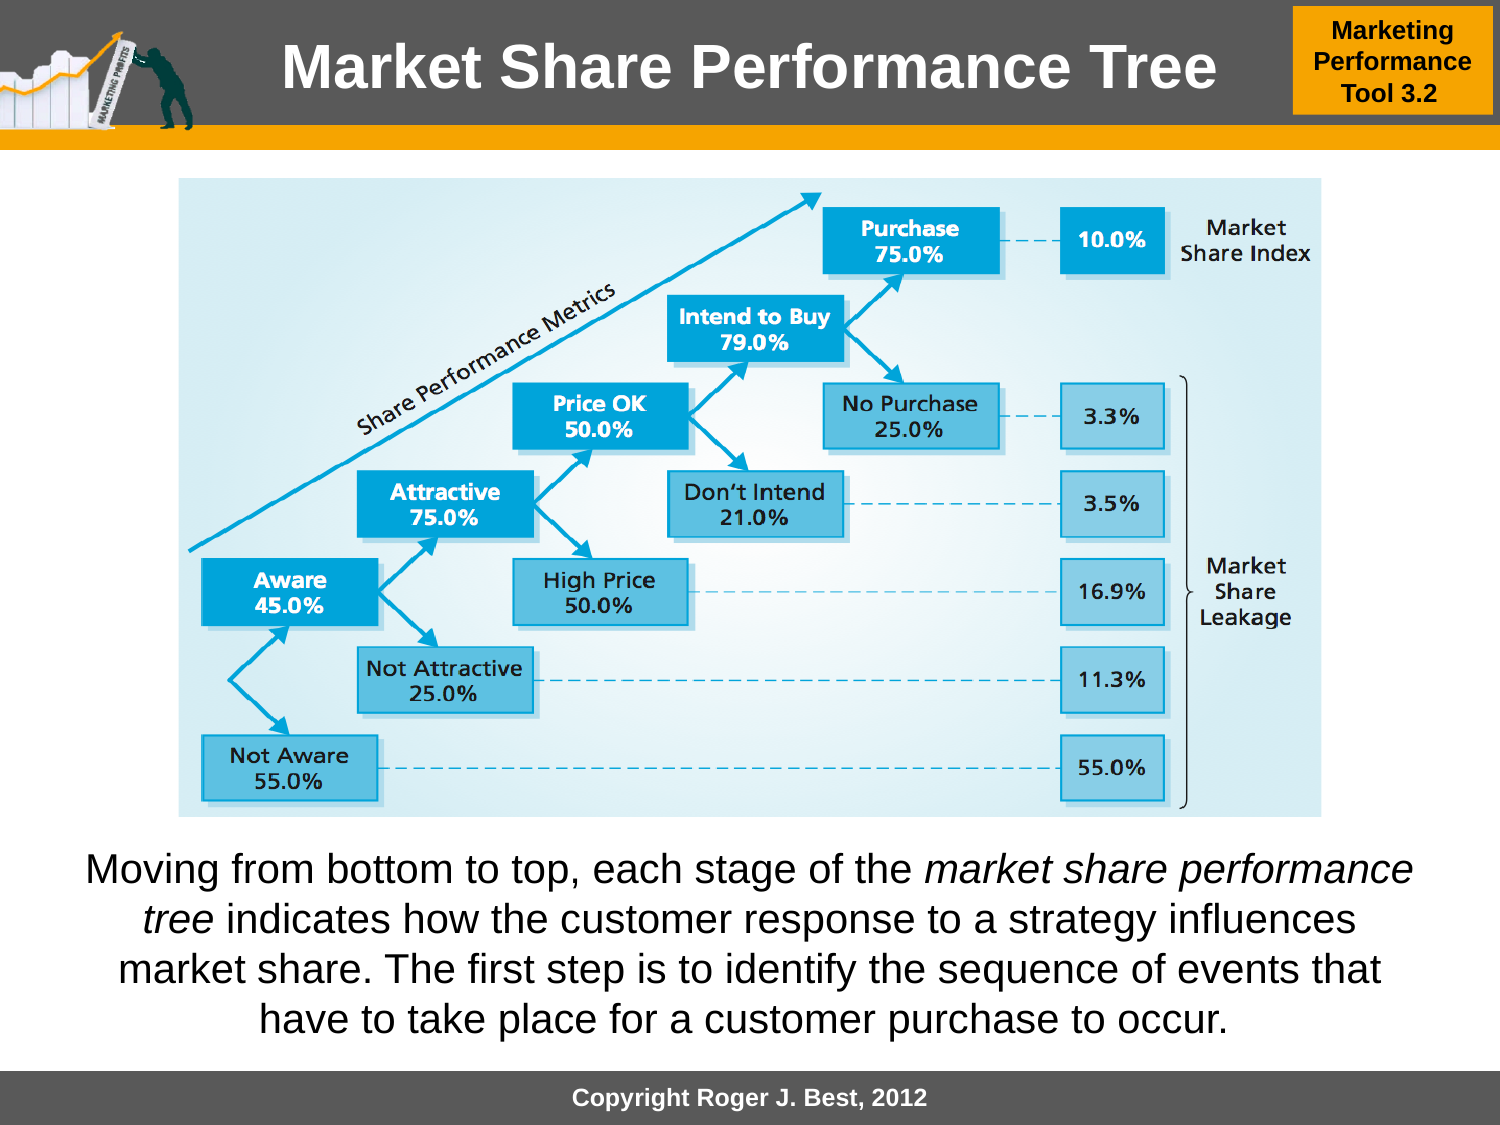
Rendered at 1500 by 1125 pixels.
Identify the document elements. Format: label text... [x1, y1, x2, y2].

text_box [0, 123, 1500, 152]
text_box Marketing Performance Tool 3.2 [1292, 6, 1493, 115]
text_box [0, 1069, 1500, 1125]
text_box [0, 0, 1500, 123]
text_box Moving from bottom to top, each stage of the market share performance tree indicates how the customer response to a strategy influences market share. The first step is to identify the sequence of events that have to take place for a customer purchase to occur. [59, 834, 1440, 1050]
picture [178, 177, 1322, 817]
text_box Market Share Performance Tree [200, 18, 1259, 108]
text_box Copyright Roger J. Best, 2012 [543, 1074, 957, 1120]
text_box MBM6 Chapter 3 [1259, 12, 1486, 118]
picture [0, 21, 214, 136]
